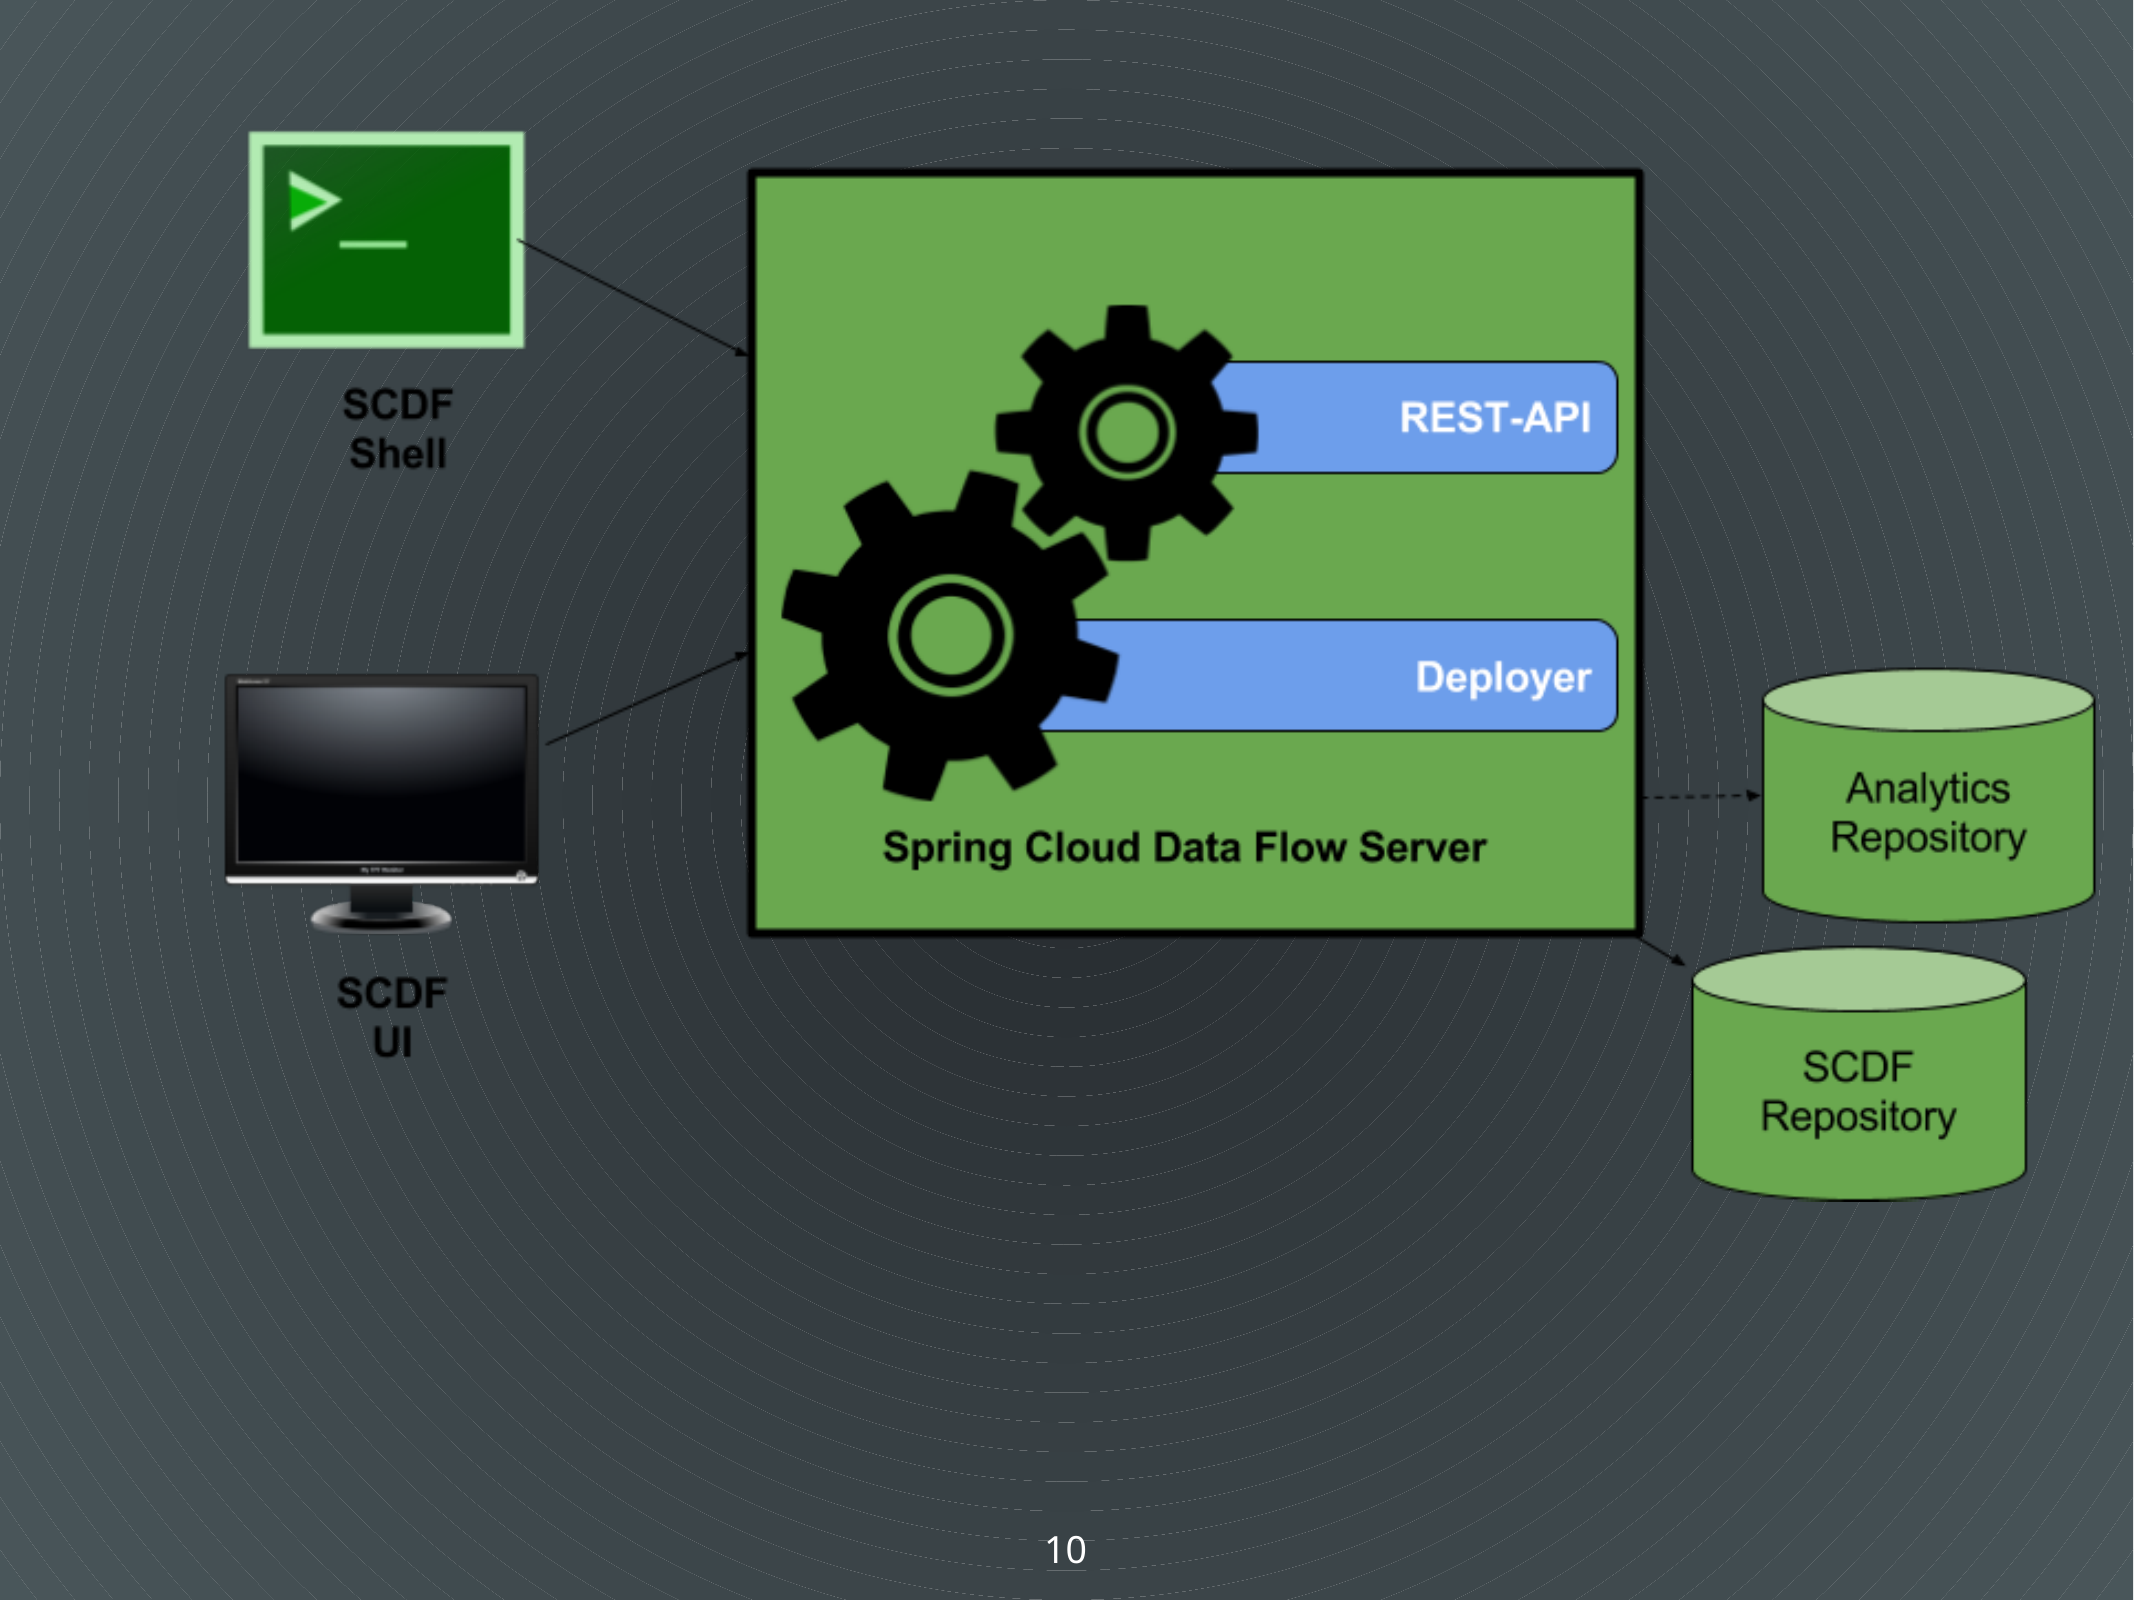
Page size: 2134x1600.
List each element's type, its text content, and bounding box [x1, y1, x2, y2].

picture [6, 0, 2127, 1202]
slide_number 10 [1034, 1517, 1097, 1581]
